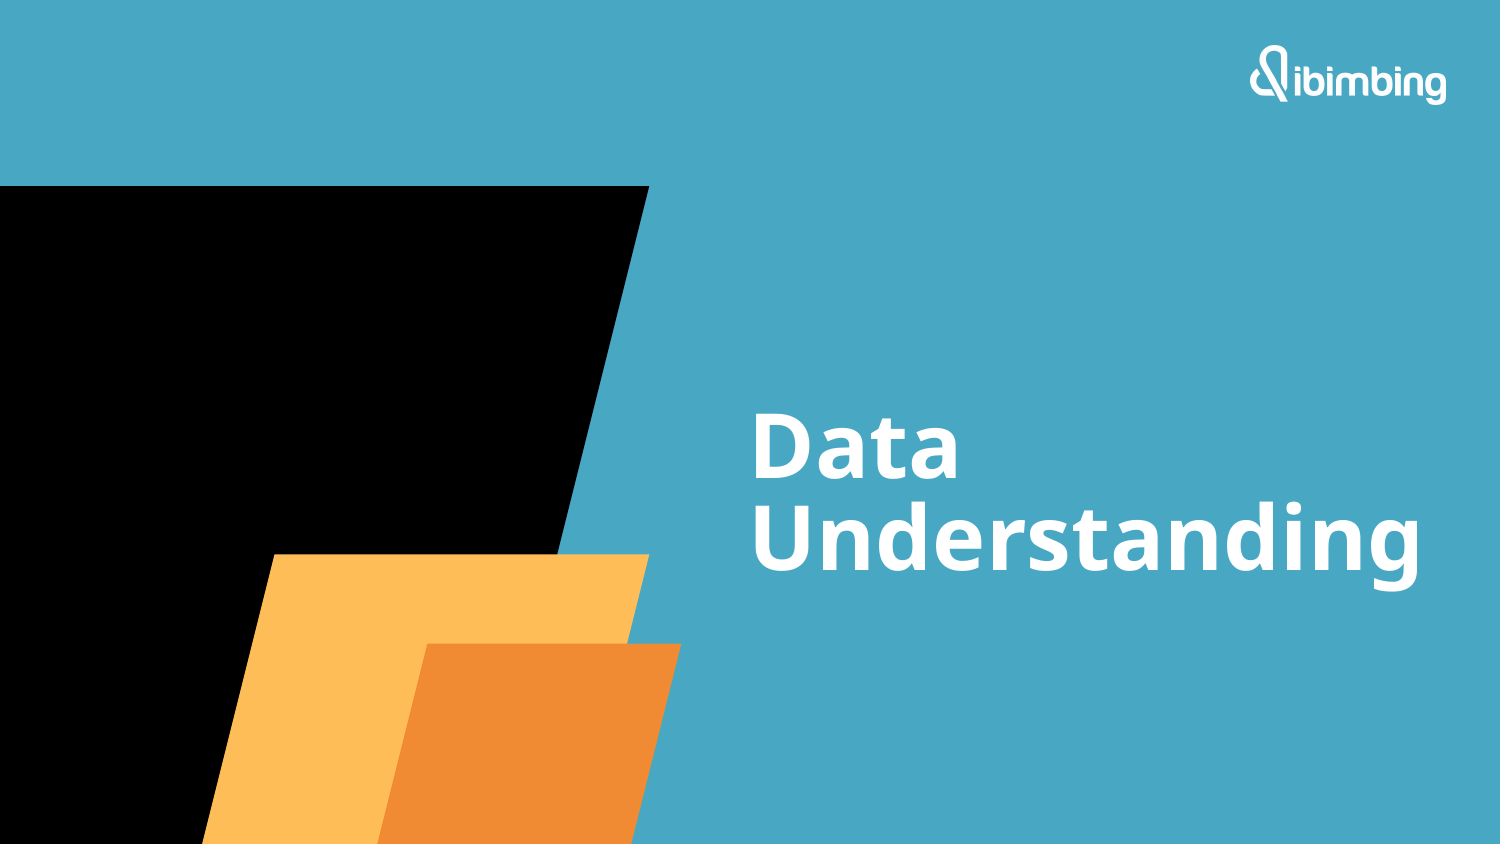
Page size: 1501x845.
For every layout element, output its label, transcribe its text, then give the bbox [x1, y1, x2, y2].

text_box [377, 643, 682, 844]
text_box [0, 186, 650, 844]
title Data Understanding [733, 385, 1446, 609]
text_box [202, 554, 650, 844]
picture [1250, 45, 1446, 105]
